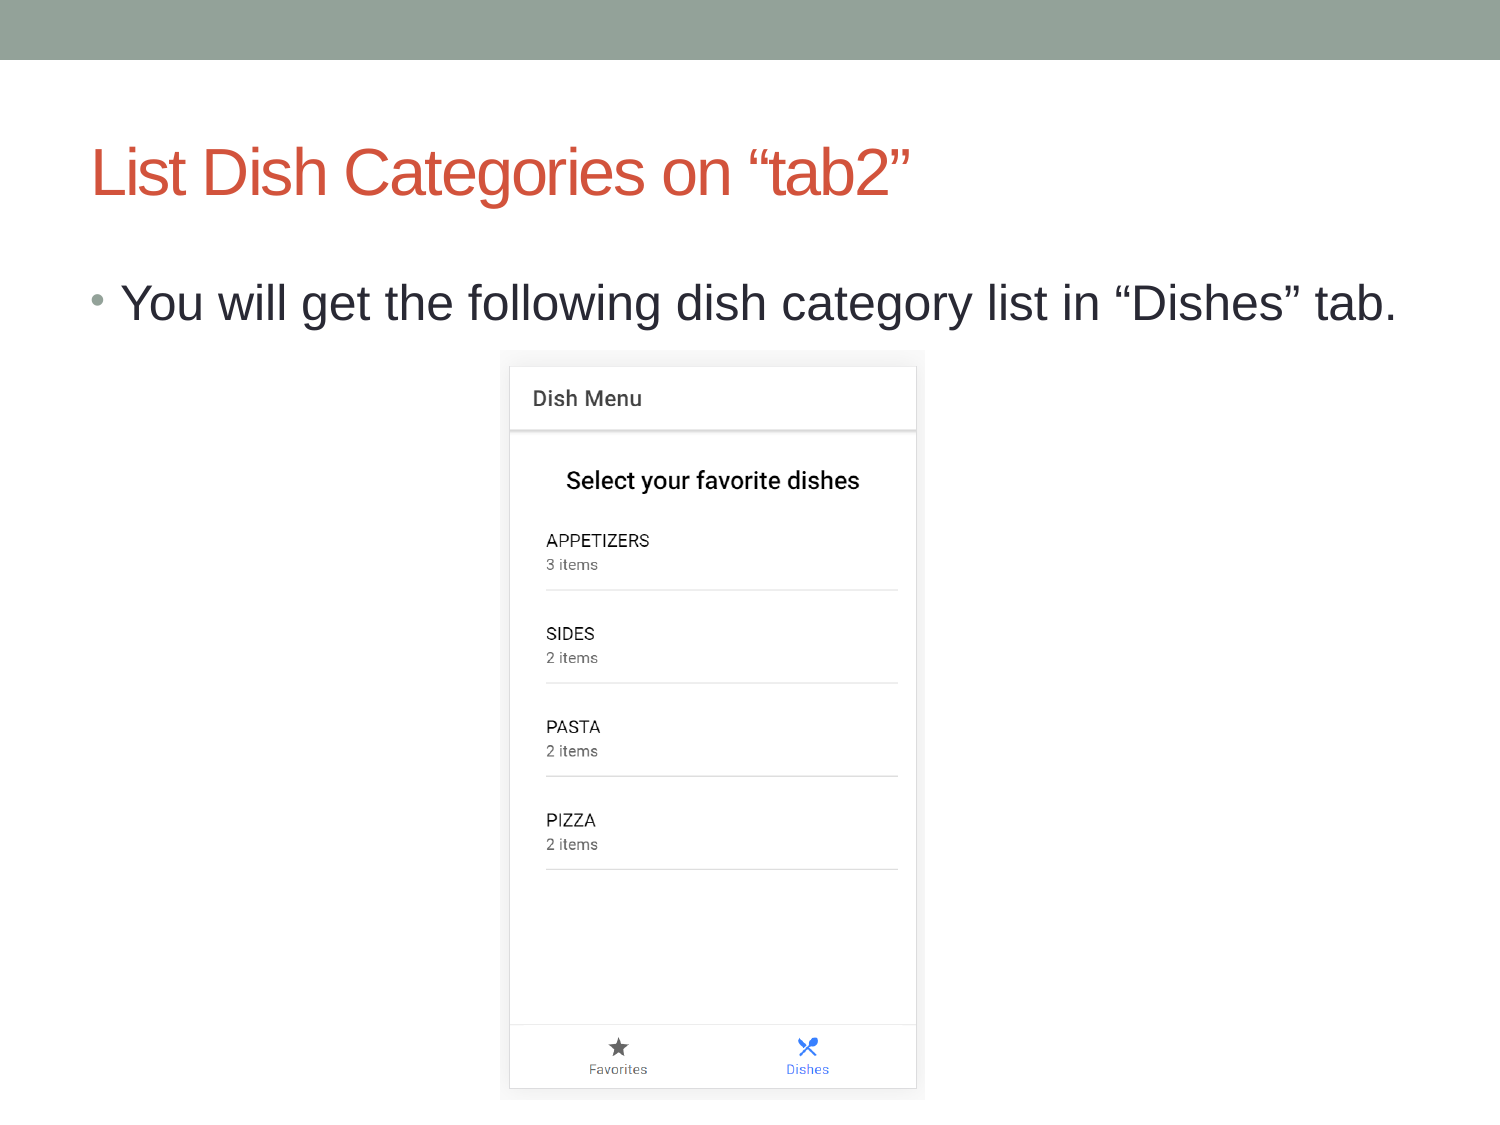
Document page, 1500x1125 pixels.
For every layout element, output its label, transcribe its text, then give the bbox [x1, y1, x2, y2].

list You will get the following dish category list in “Dishes” tab. [75, 262, 1425, 1063]
picture [499, 349, 926, 1101]
title List Dish Categories on “tab2” [75, 87, 1425, 250]
